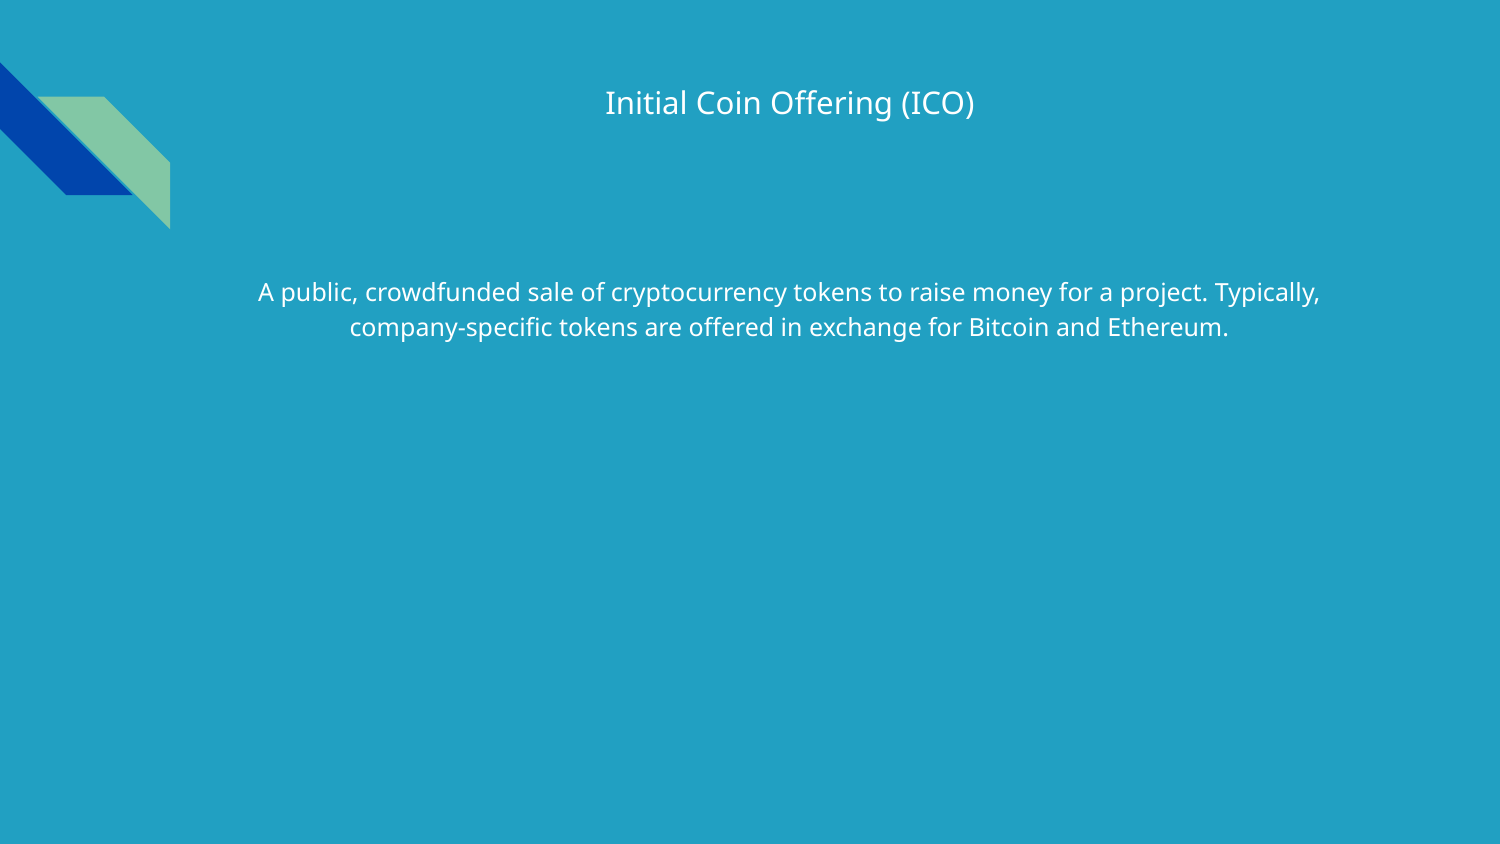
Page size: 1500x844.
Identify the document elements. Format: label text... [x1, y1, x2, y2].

list A public, crowdfunded sale of cryptocurrency tokens to raise money for a project. Typically, company-specific tokens are offered in exchange for Bitcoin and Ethereum. [212, 257, 1368, 735]
title Initial Coin Offering (ICO) [212, 64, 1368, 215]
